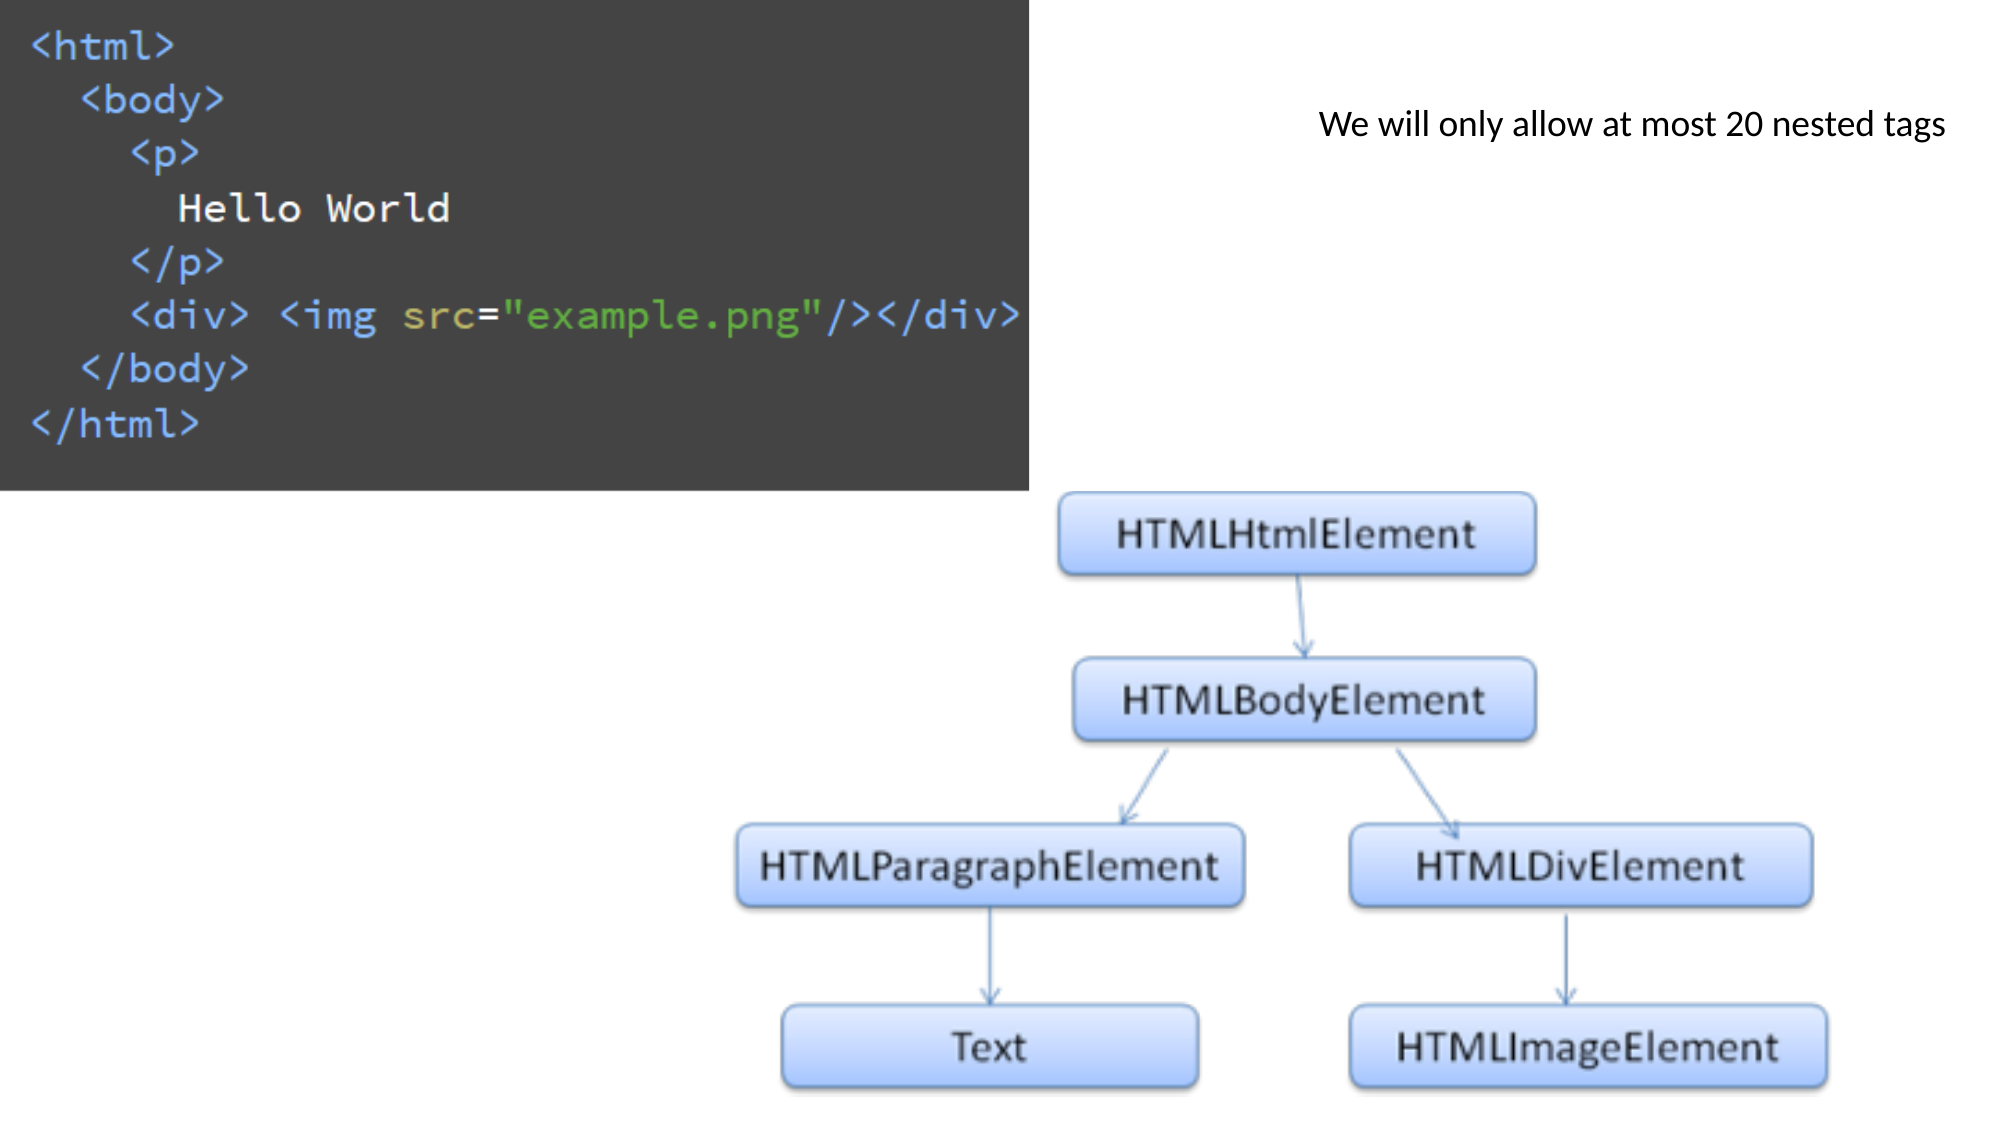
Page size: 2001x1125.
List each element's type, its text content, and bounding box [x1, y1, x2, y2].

picture [0, 0, 1837, 1098]
text_box We will only allow at most 20 nested tags [1311, 91, 1955, 152]
